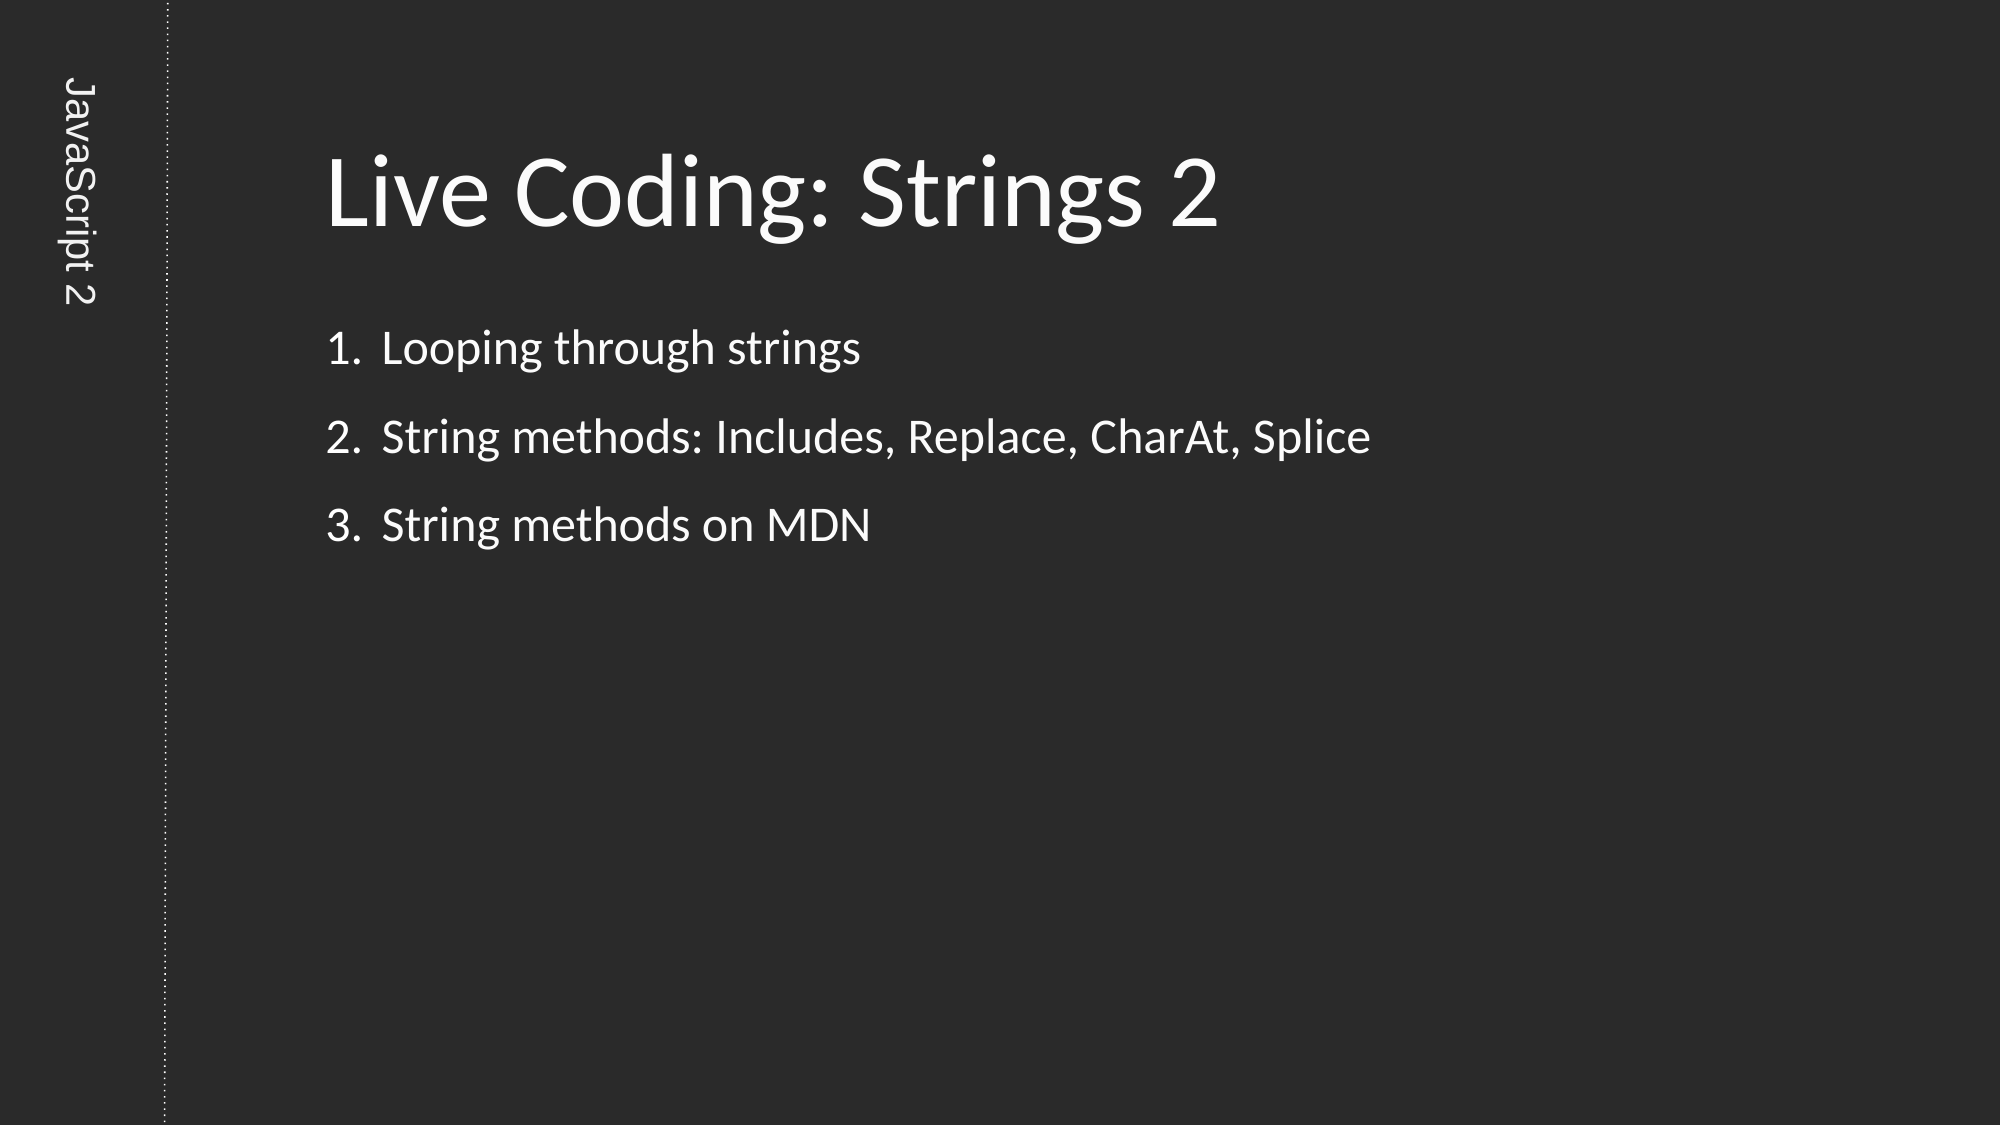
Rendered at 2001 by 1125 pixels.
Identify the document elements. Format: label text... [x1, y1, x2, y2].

list Looping through strings String methods: Includes, Replace, CharAt, Splice String methods on MDN [310, 295, 1702, 835]
title Live Coding: Strings 2 [310, 114, 2000, 265]
